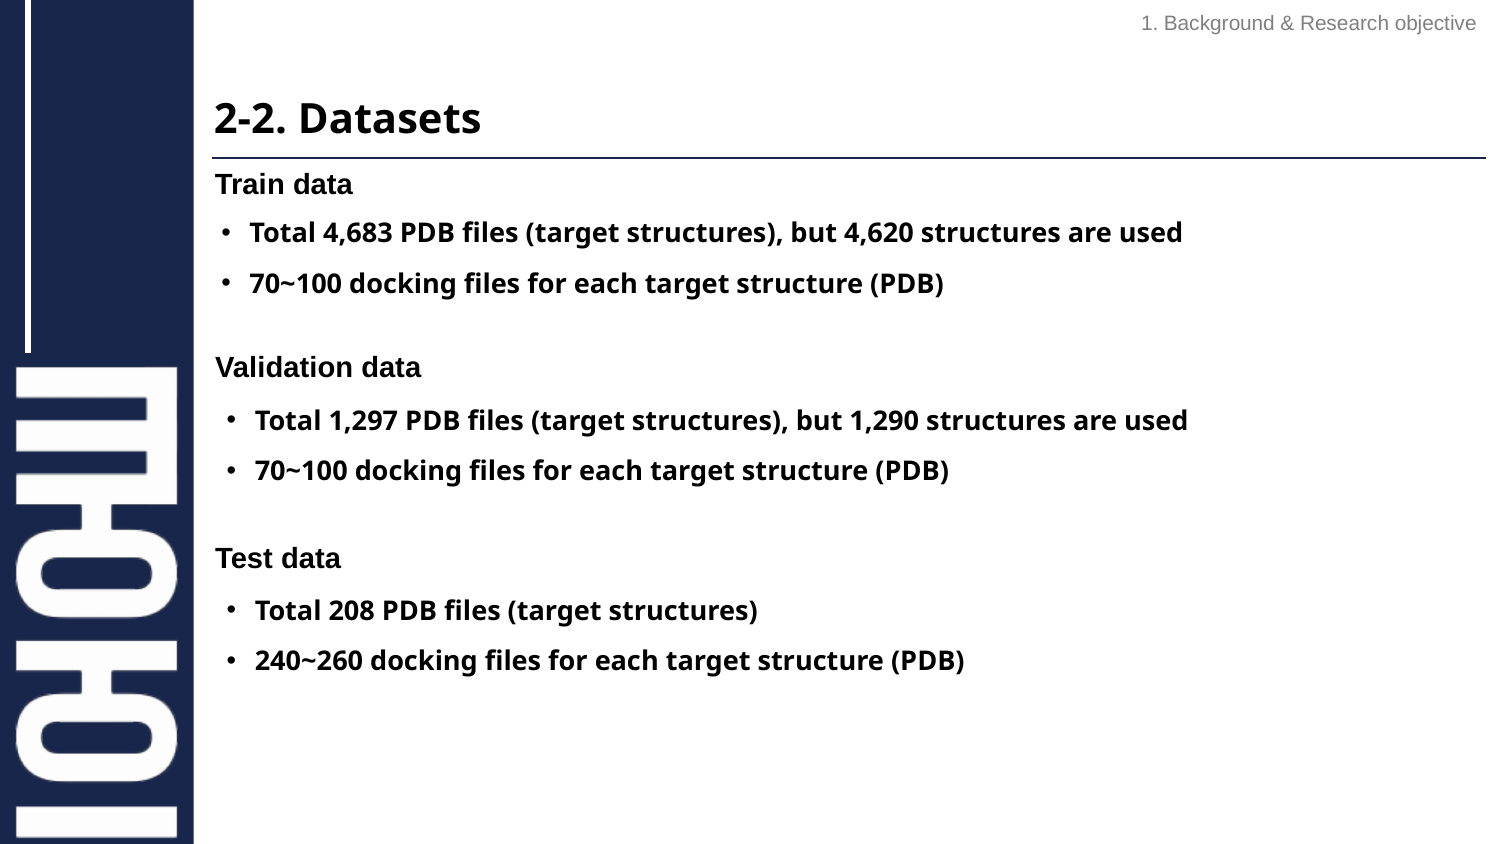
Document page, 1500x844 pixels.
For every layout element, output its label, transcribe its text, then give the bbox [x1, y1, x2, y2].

text_box 240~260 docking files for each target structure (PDB) [211, 628, 1492, 692]
text_box 70~100 docking files for each target structure (PDB) [206, 251, 1486, 314]
text_box Test data [200, 532, 357, 582]
text_box 1. Background & Research objective [1117, 1, 1500, 42]
text_box Validation data [200, 340, 437, 391]
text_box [0, 0, 194, 844]
text_box Total 1,297 PDB files (target structures), but 1,290 structures are used [211, 388, 1492, 438]
text_box Total 4,683 PDB files (target structures), but 4,620 structures are used [206, 200, 1486, 251]
text_box 70~100 docking files for each target structure (PDB) [211, 438, 1492, 501]
text_box Train data [200, 158, 369, 208]
text_box Total 208 PDB files (target structures) [211, 578, 1492, 628]
text_box 2-2. Datasets [198, 77, 1016, 158]
